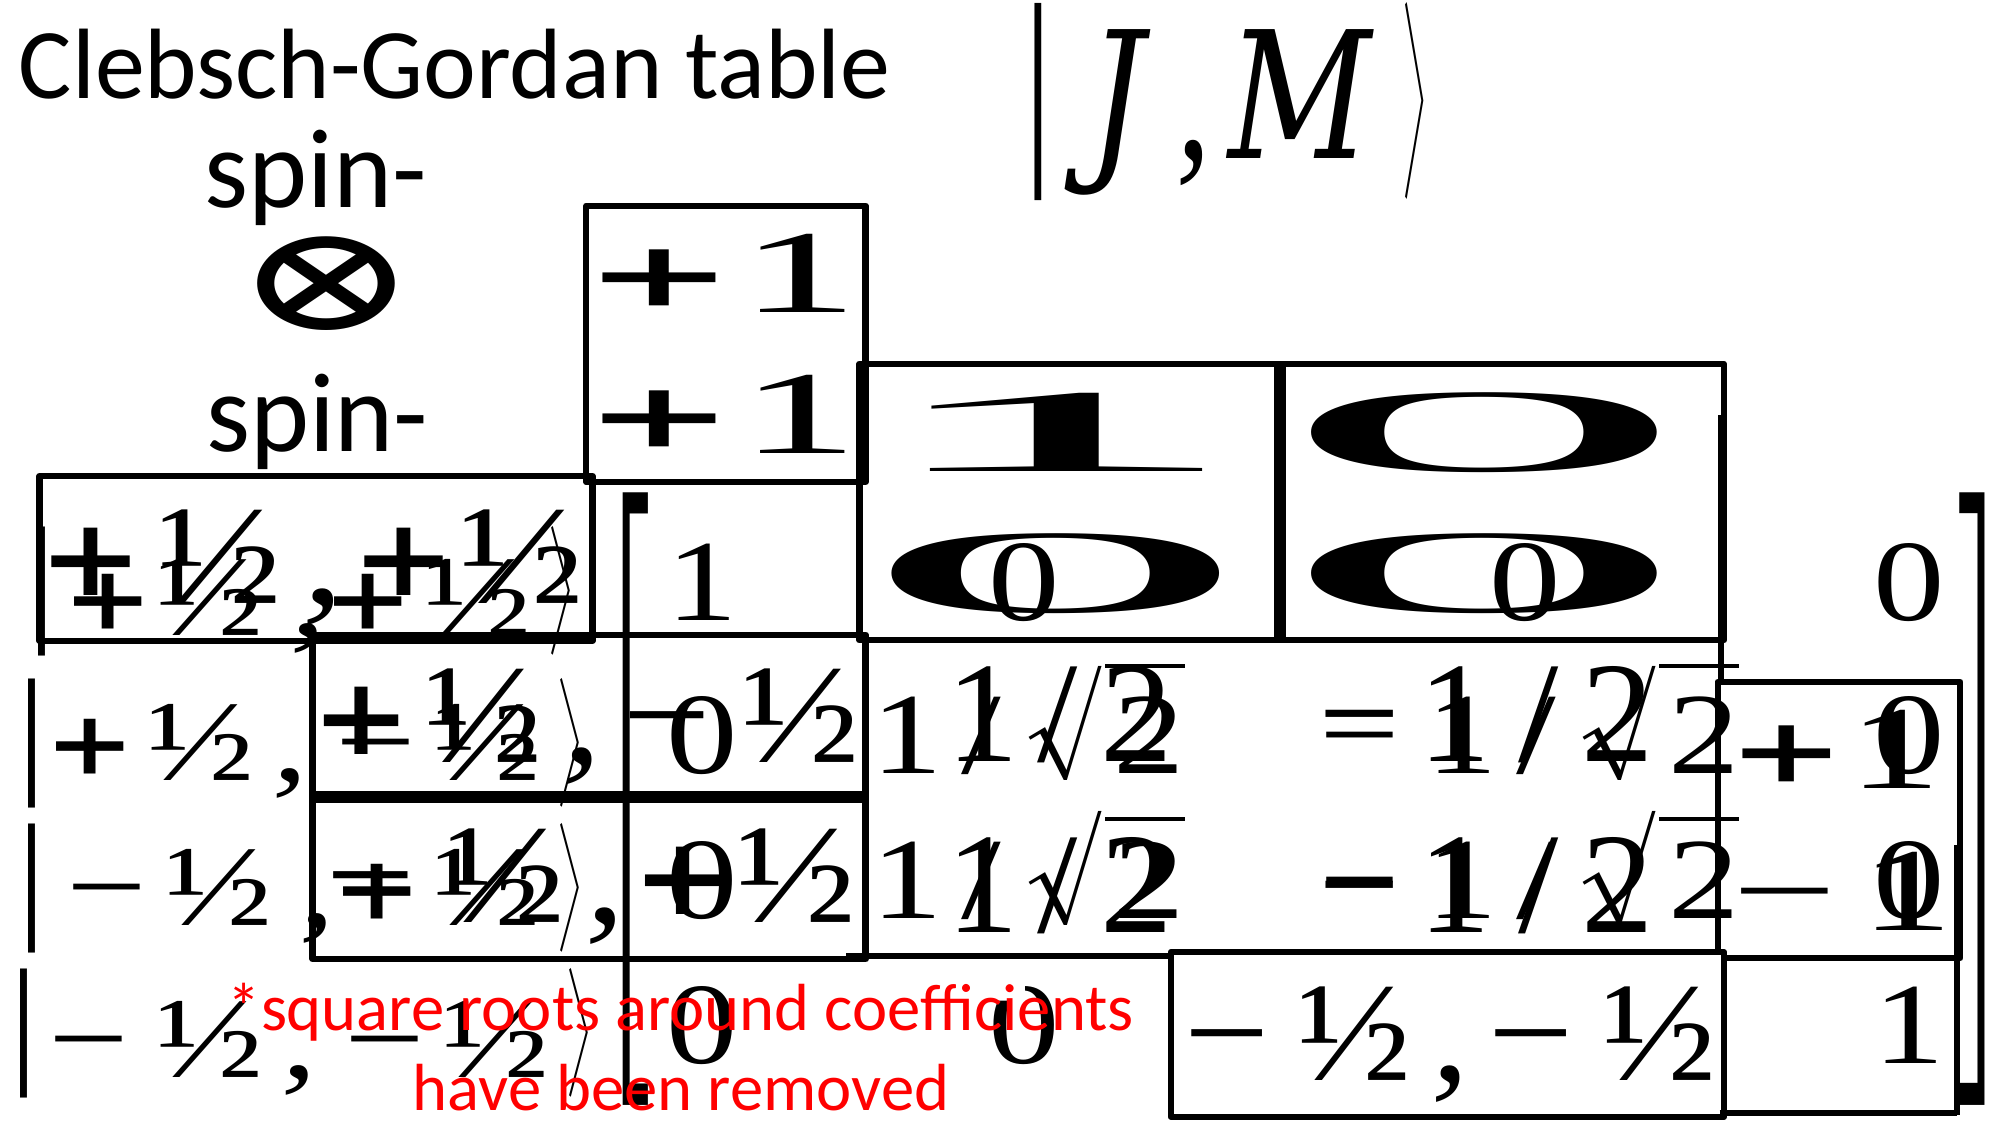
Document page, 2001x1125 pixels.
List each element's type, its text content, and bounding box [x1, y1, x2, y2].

text_box Clebsch-Gordan table [4, 0, 907, 126]
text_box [150, 87, 483, 484]
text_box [846, 955, 1175, 1001]
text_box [1719, 845, 1958, 1116]
text_box *square roots around coefficients have been removed [195, 956, 1167, 1125]
